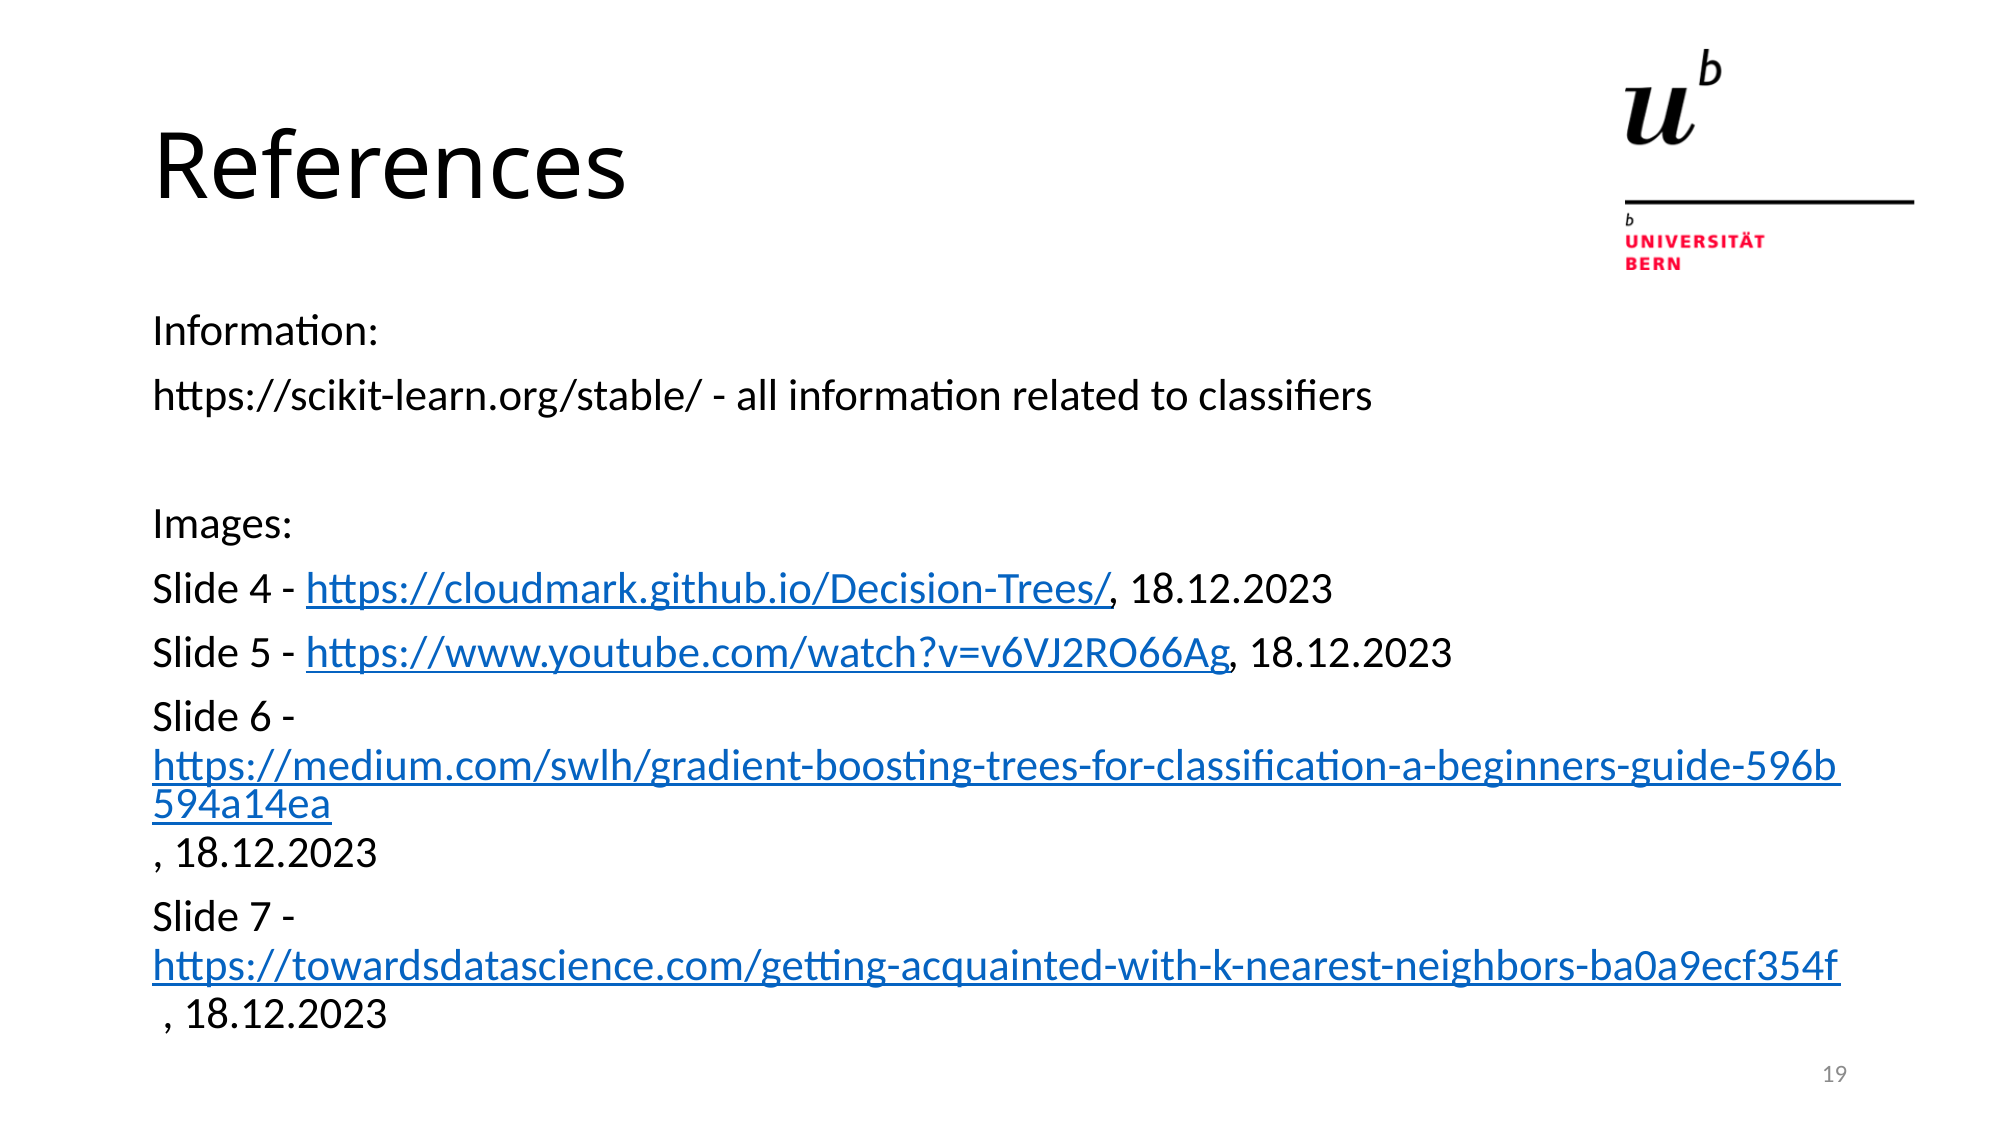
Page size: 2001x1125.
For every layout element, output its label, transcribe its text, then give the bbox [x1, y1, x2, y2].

slide_number 19 [1412, 1042, 1863, 1103]
title References [137, 59, 1863, 278]
picture [1625, 0, 2000, 270]
list Information: https://scikit-learn.org/stable/ - all information related to classifiers Images: Slide 4 - https://cloudmark.github.io/Decision-Trees/, 18.12.2023 Slide 5 - https://www.youtube.com/watch?v=v6VJ2RO66Ag, 18.12.2023 Slide 6 - https://medium.com/swlh/gradient-boosting-trees-for-classification-a-beginners-guide-596b594a14ea, 18.12.2023 Slide 7 - https://towardsdatascience.com/getting-acquainted-with-k-nearest-neighbors-ba0a9ecf354f , 18.12.2023 [137, 299, 1863, 1014]
